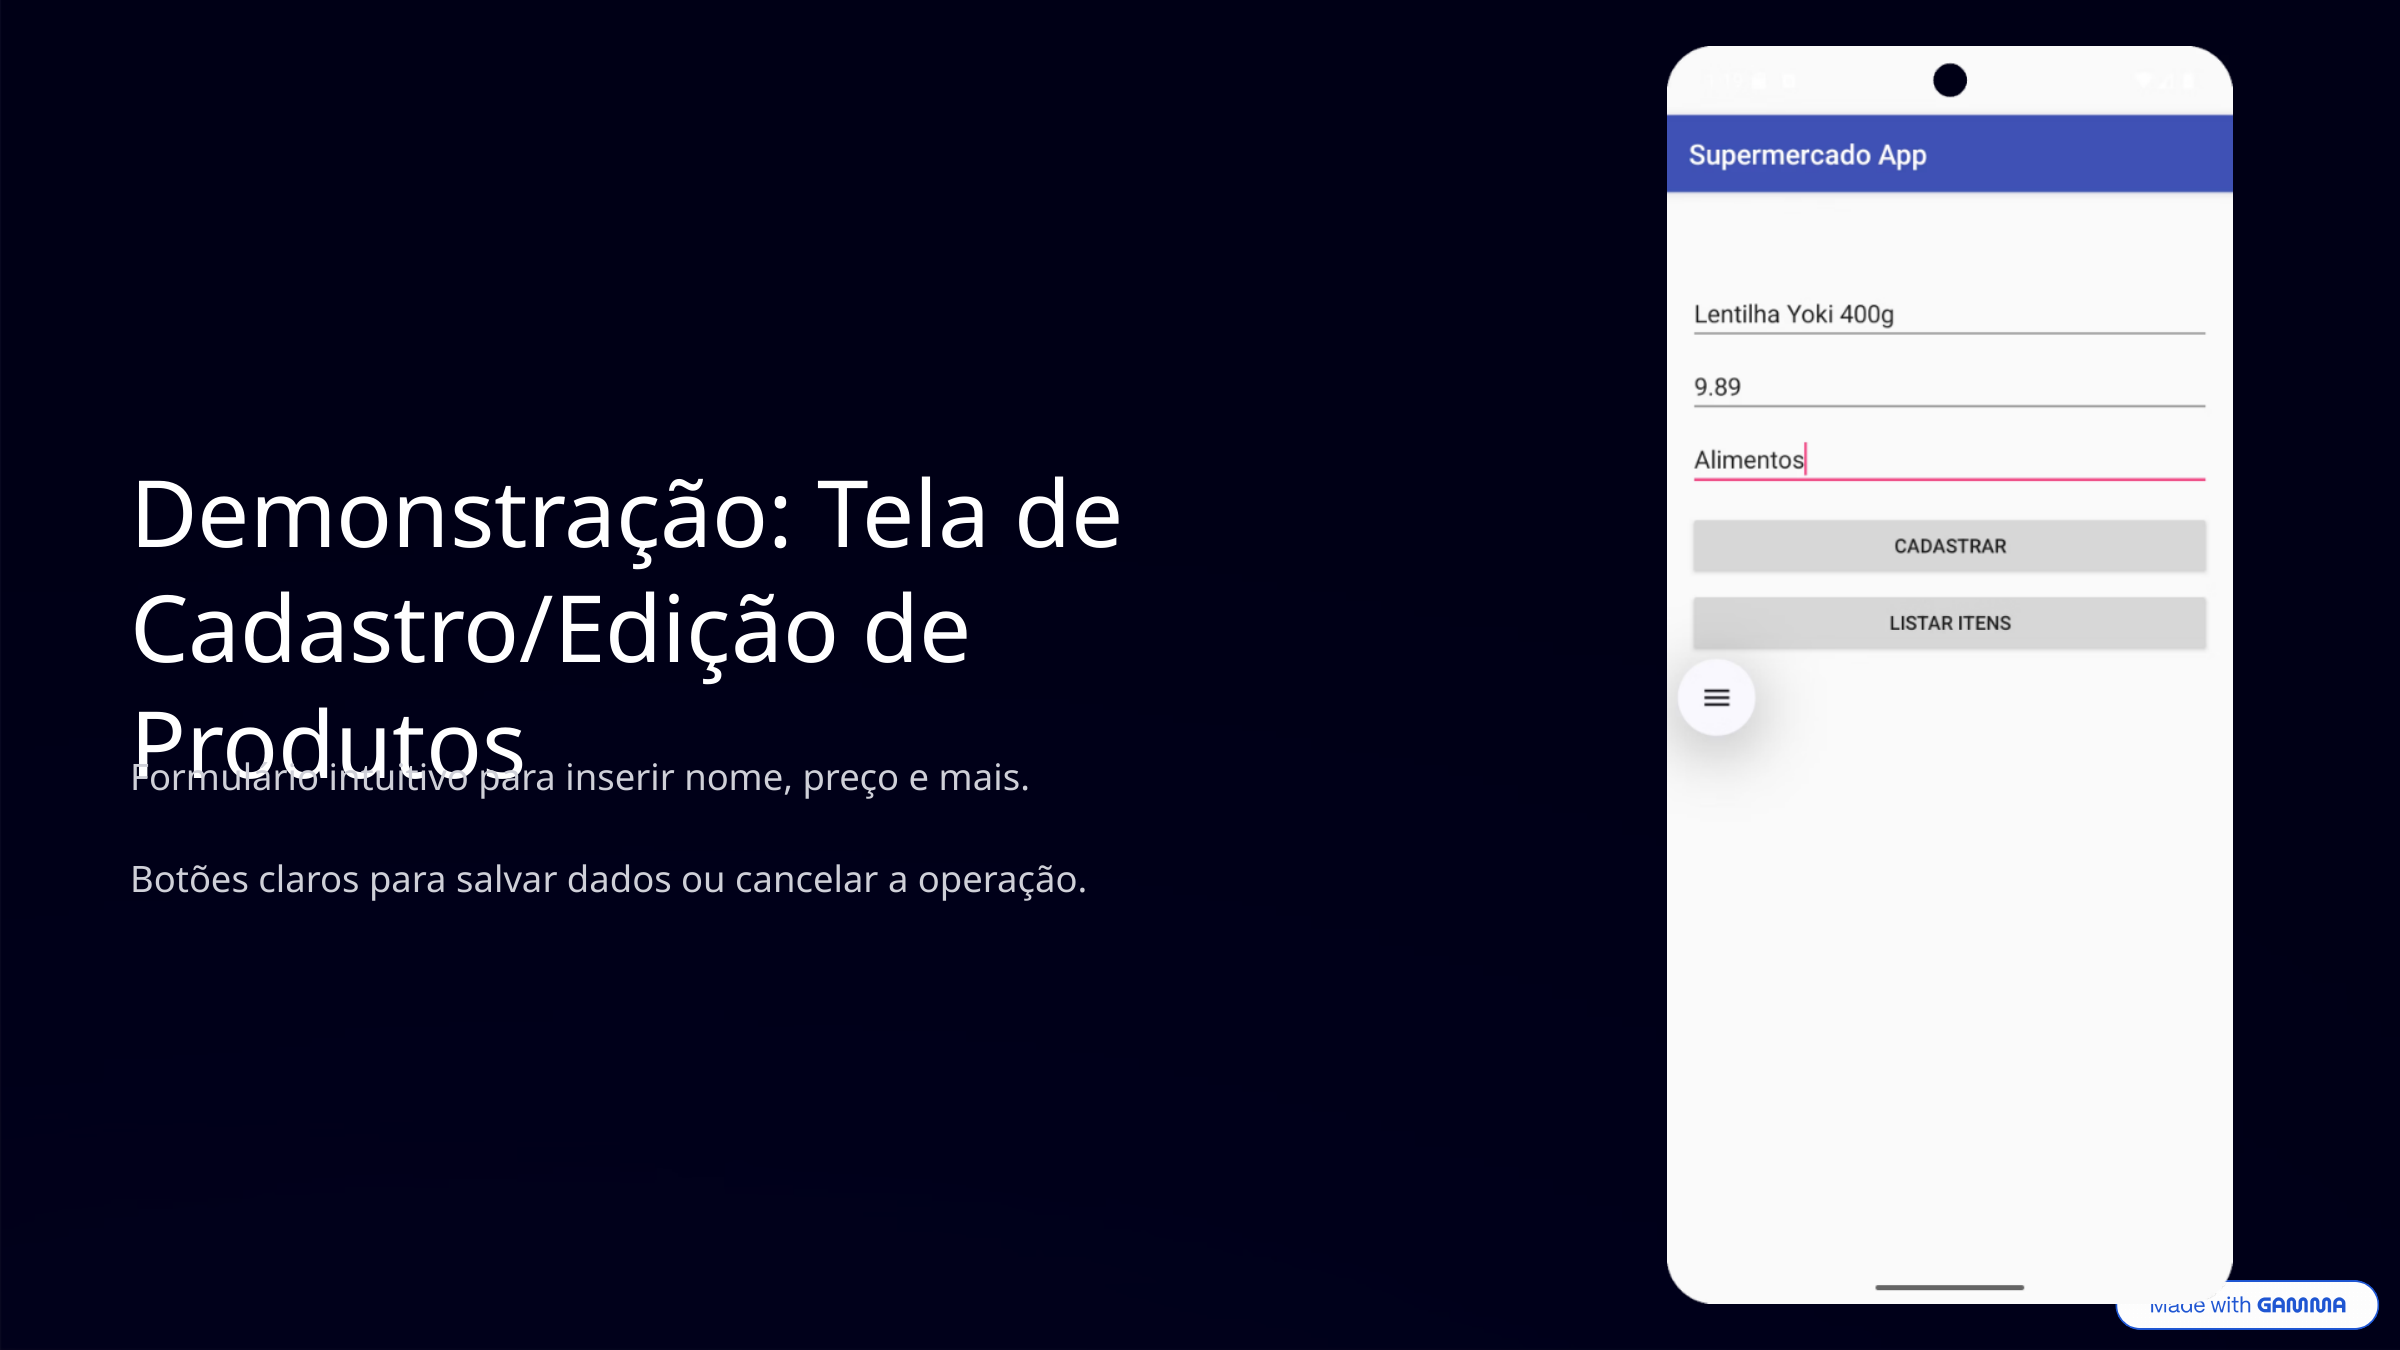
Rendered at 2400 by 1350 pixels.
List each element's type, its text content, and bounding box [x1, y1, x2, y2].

text_box Formulário intuitivo para inserir nome, preço e mais. [130, 738, 1370, 799]
picture [1667, 46, 2389, 1339]
text_box Botões claros para salvar dados ou cancelar a operação. [130, 840, 1370, 900]
text_box Demonstração: Tela de Cadastro/Edição de Produtos [130, 450, 1370, 683]
